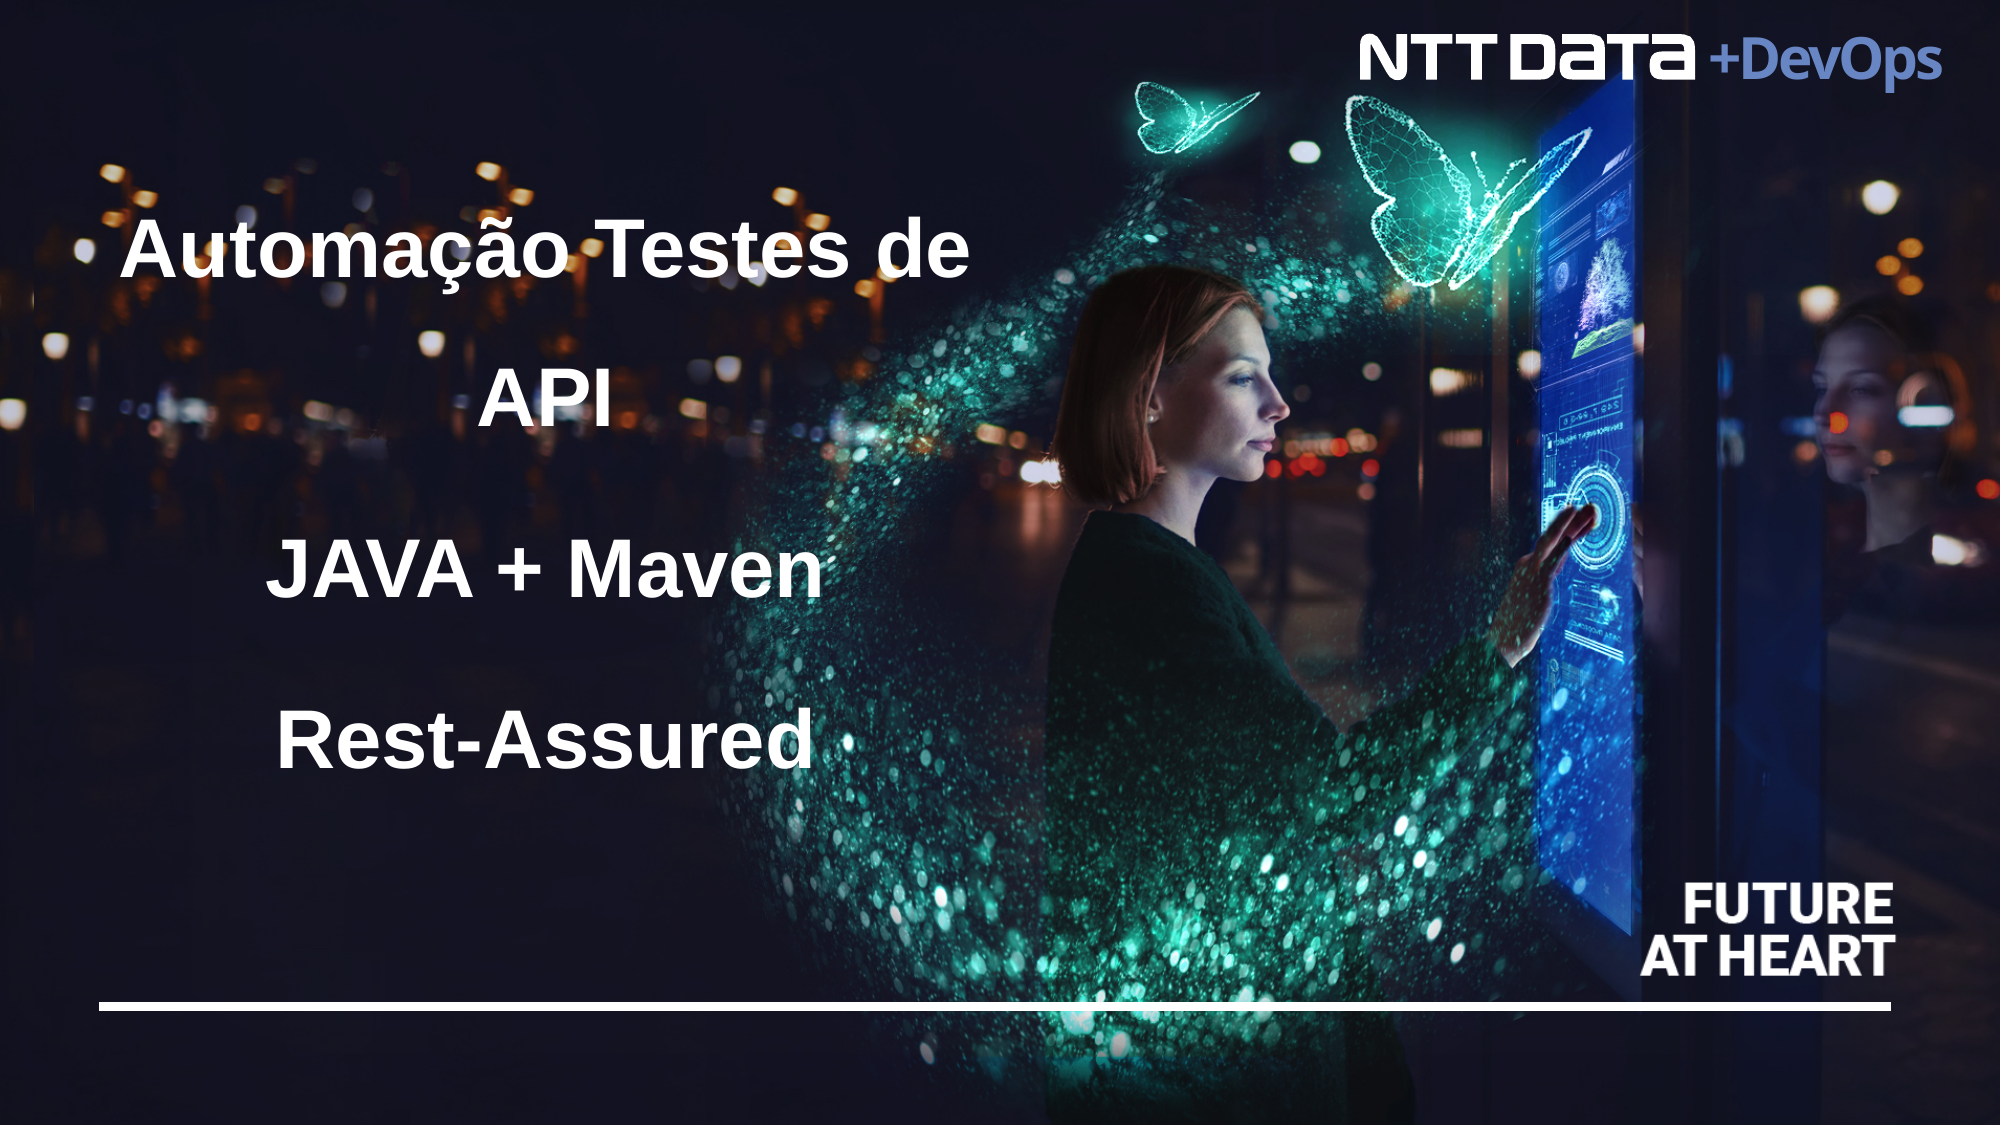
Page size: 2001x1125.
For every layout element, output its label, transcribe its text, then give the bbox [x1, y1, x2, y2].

text_box Automação Testes de API JAVA + Maven Rest-Assured [59, 136, 1032, 735]
picture [0, 0, 2000, 1125]
